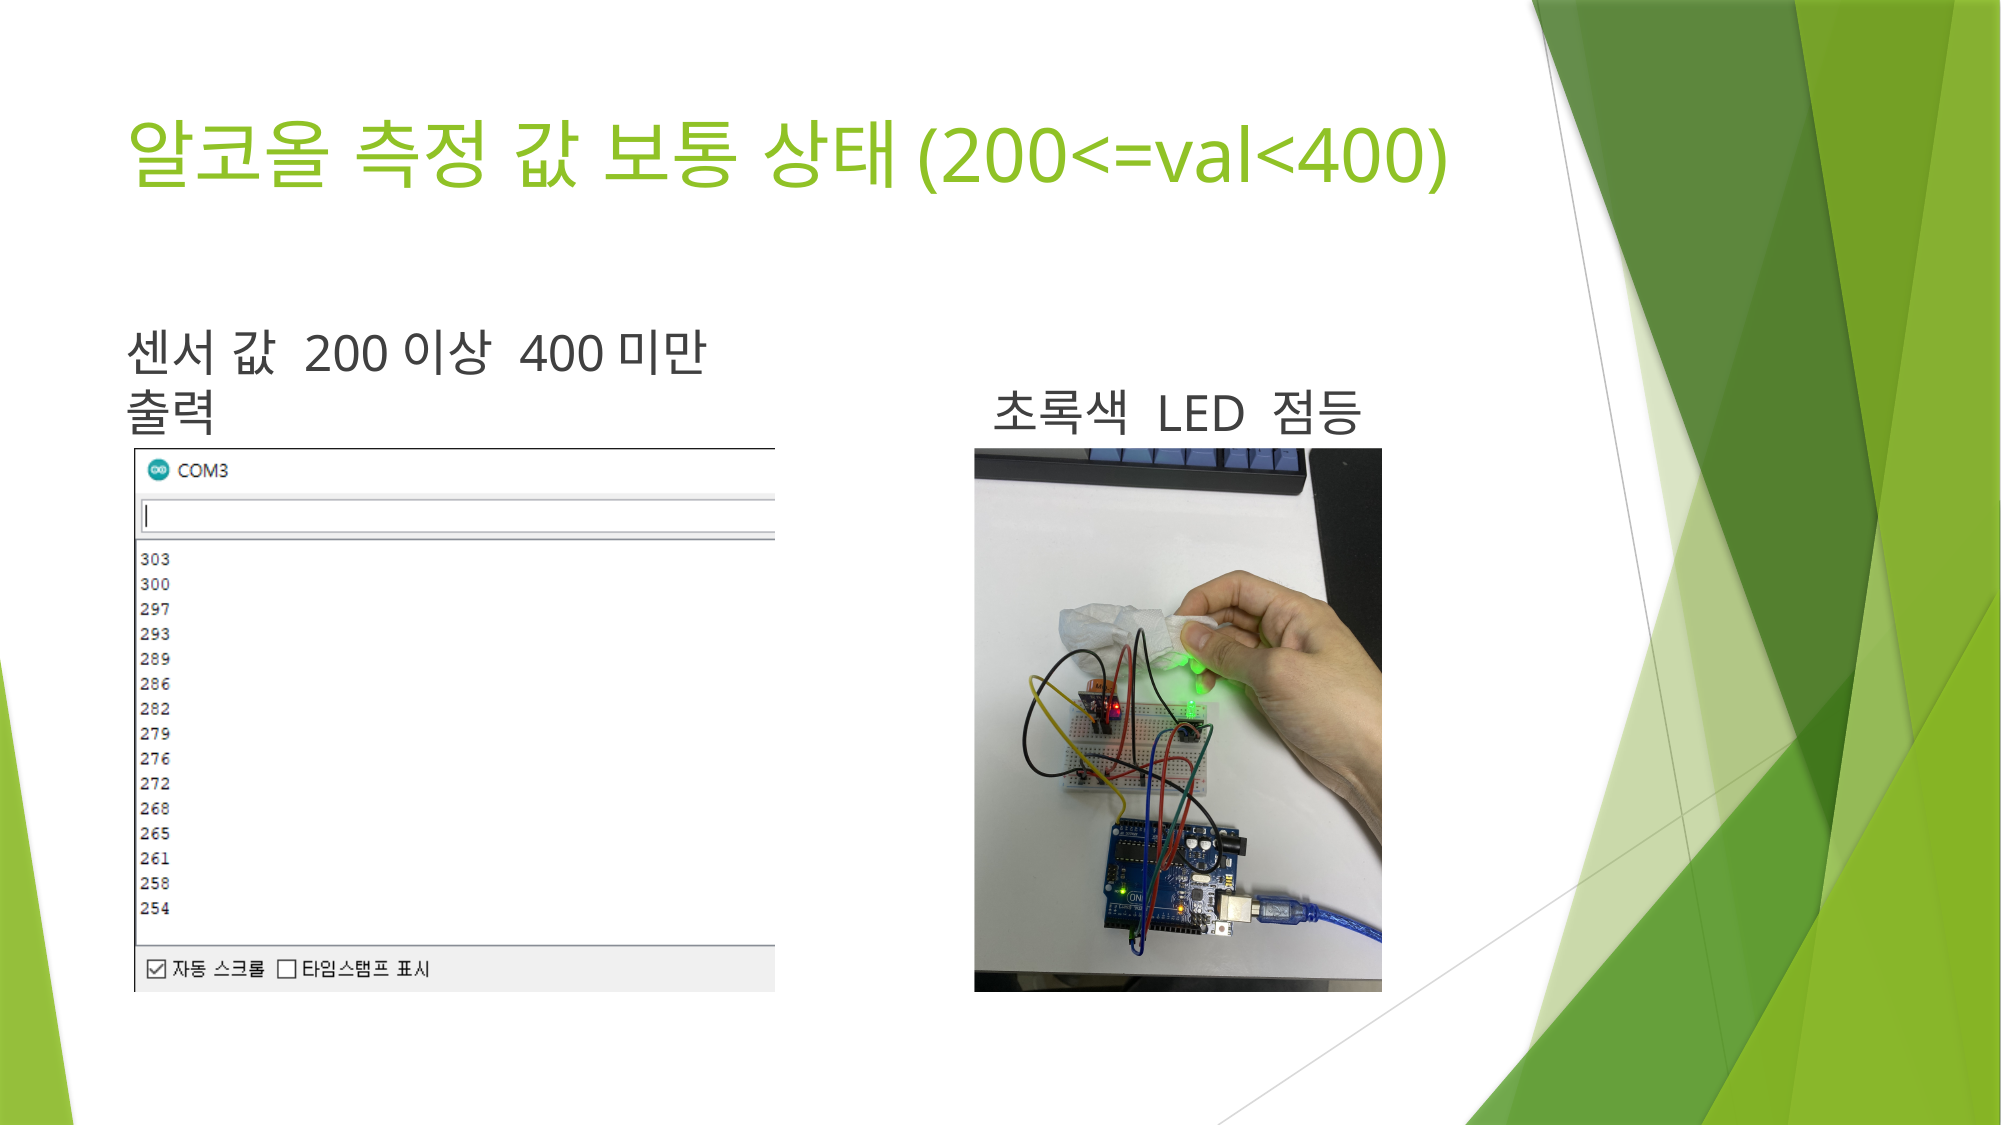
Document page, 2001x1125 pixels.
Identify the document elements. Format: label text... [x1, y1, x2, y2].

title 알코올 측정 값 보통 상태(200<=val<400) [111, 99, 1522, 317]
picture [975, 449, 1382, 516]
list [133, 448, 775, 992]
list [906, 516, 1450, 924]
picture [975, 924, 1382, 991]
list 센서 값 200이상 400미만 출력 [110, 354, 816, 449]
list 초록색 LED 점등 [834, 354, 1522, 449]
